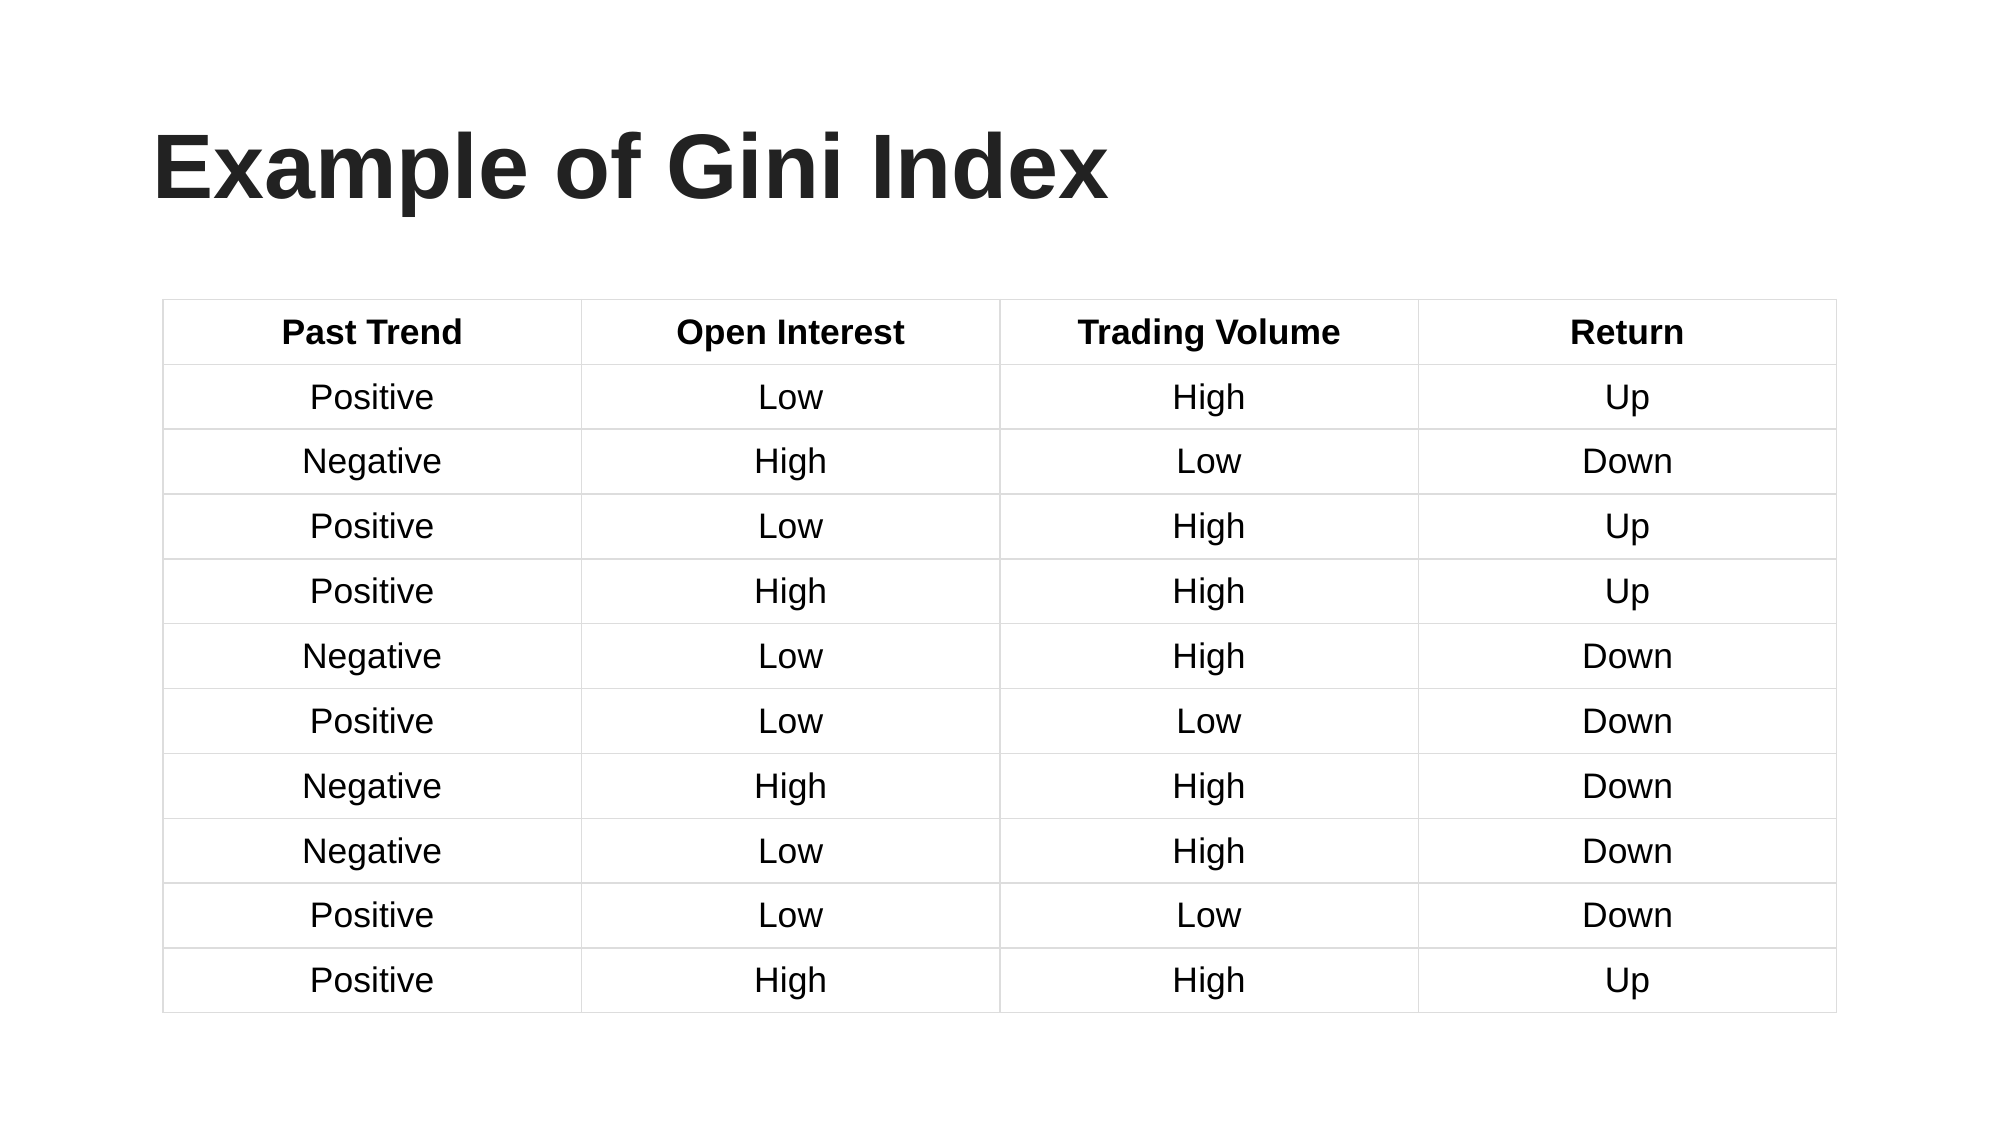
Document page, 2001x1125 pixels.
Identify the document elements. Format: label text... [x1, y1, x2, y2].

table_cell Low [582, 884, 999, 947]
table_cell High [582, 754, 999, 818]
table_cell High [1001, 754, 1418, 818]
table_cell Down [1419, 689, 1836, 753]
title Example of Gini Index [137, 59, 1863, 278]
table_header Open Interest [582, 300, 999, 364]
table_header Trading Volume [1001, 300, 1418, 364]
table_cell Negative [164, 430, 581, 493]
table_cell High [582, 949, 999, 1012]
table_cell Up [1419, 495, 1836, 558]
table_header Return [1419, 300, 1836, 364]
table_cell Positive [164, 365, 581, 428]
table_cell High [582, 430, 999, 493]
table_cell Up [1419, 949, 1836, 1012]
table_cell High [1001, 560, 1418, 623]
table_cell Down [1419, 754, 1836, 818]
table_cell Positive [164, 495, 581, 558]
table_cell Low [1001, 689, 1418, 753]
table_cell Up [1419, 560, 1836, 623]
table_cell Low [582, 624, 999, 688]
table_cell Positive [164, 689, 581, 753]
table_cell Down [1419, 884, 1836, 947]
table_cell Positive [164, 560, 581, 623]
table_cell Positive [164, 949, 581, 1012]
table_cell Down [1419, 430, 1836, 493]
table_cell High [1001, 949, 1418, 1012]
table_cell High [1001, 495, 1418, 558]
table_cell Low [582, 819, 999, 882]
table_cell High [1001, 819, 1418, 882]
table_cell Down [1419, 624, 1836, 688]
table_cell Low [582, 495, 999, 558]
table_cell Low [582, 689, 999, 753]
table_cell Positive [164, 884, 581, 947]
table_cell Low [1001, 884, 1418, 947]
table_cell Low [1001, 430, 1418, 493]
table_cell Low [582, 365, 999, 428]
table_header Past Trend [164, 300, 581, 364]
table_cell Negative [164, 624, 581, 688]
table_cell Up [1419, 365, 1836, 428]
table_cell High [1001, 624, 1418, 688]
table_cell Down [1419, 819, 1836, 882]
table_cell Negative [164, 819, 581, 882]
table_cell Negative [164, 754, 581, 818]
table_cell High [1001, 365, 1418, 428]
table_cell High [582, 560, 999, 623]
